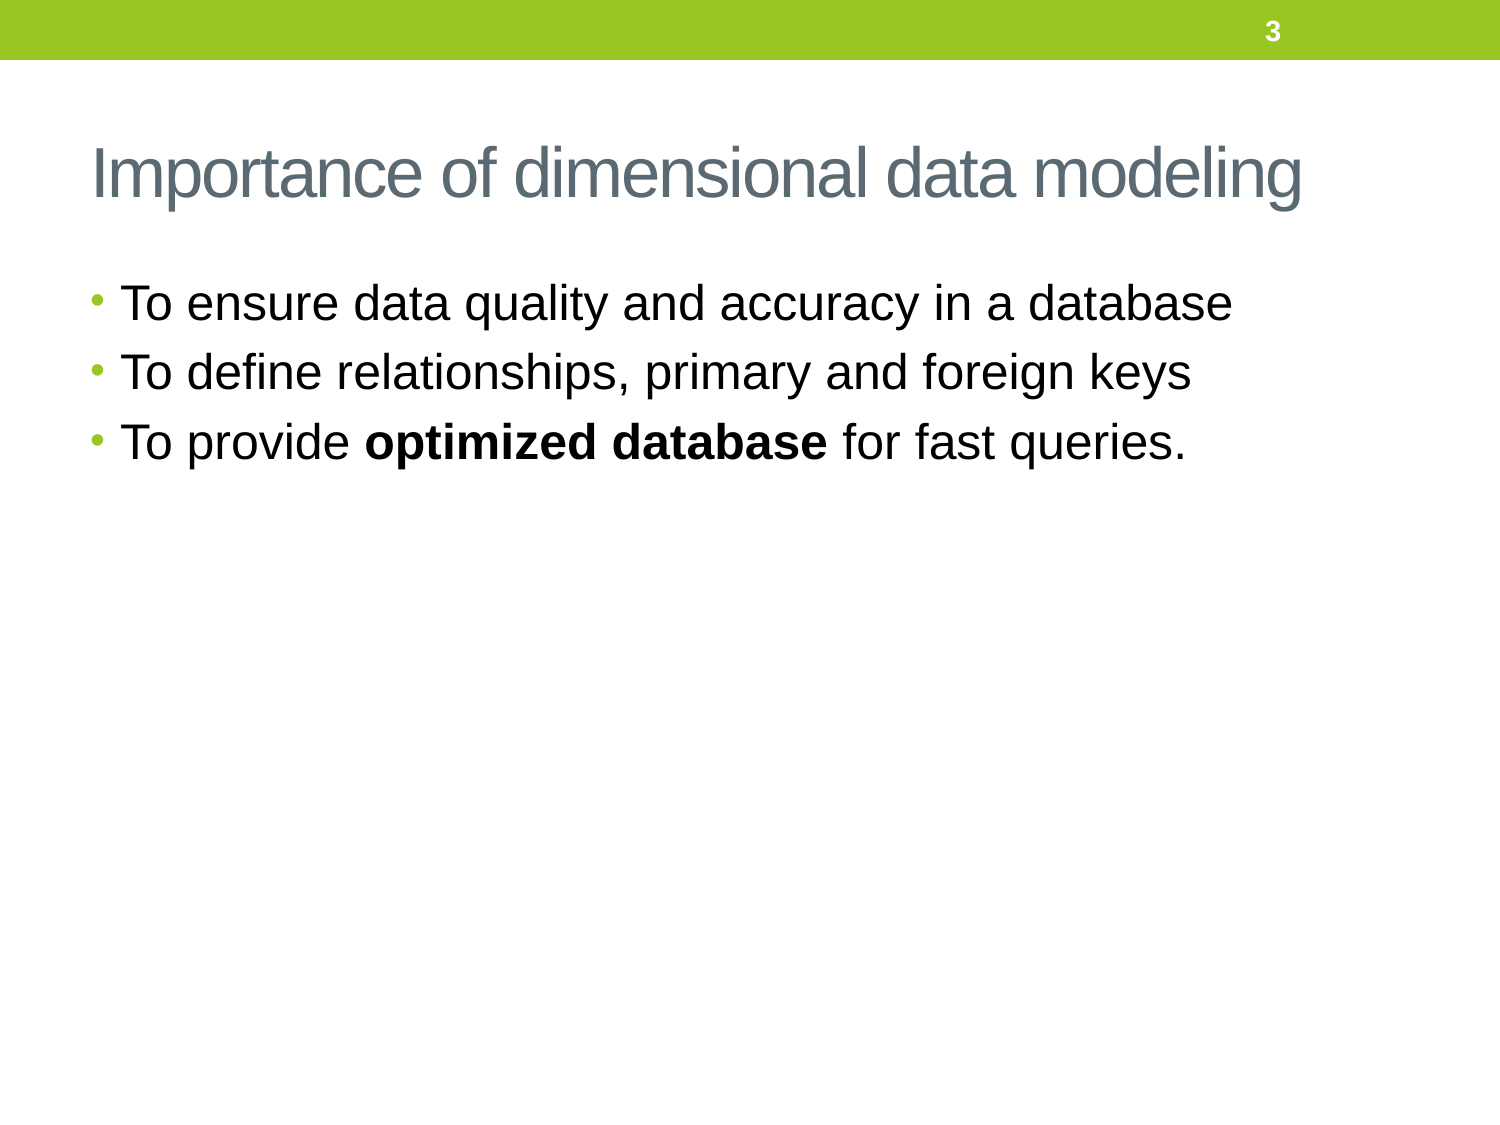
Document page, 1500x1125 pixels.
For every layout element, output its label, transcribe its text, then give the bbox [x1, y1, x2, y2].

title Importance of dimensional data modeling [75, 87, 1425, 250]
slide_number 3 [1250, 3, 1425, 57]
list To ensure data quality and accuracy in a database To define relationships, primary and foreign keys To provide optimized database for fast queries. [75, 262, 1425, 1063]
